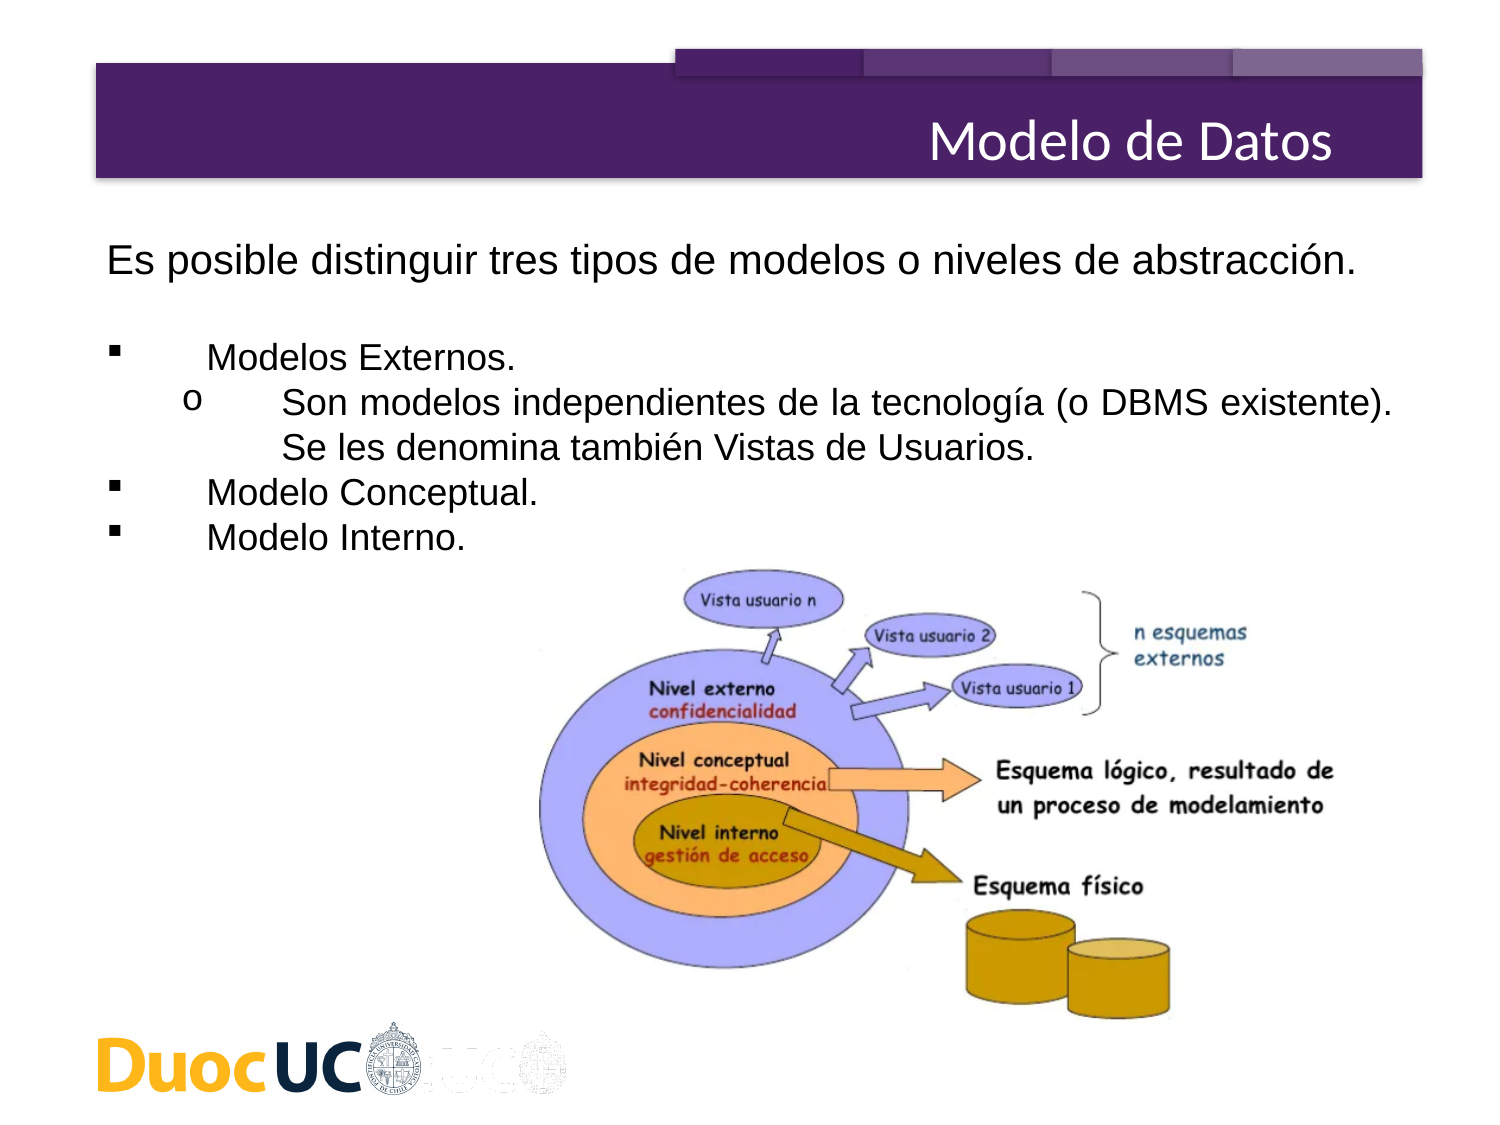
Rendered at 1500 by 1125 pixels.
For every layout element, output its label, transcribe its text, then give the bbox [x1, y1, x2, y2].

text_box Modelo de Datos [733, 95, 1349, 180]
text_box Es posible distinguir tres tipos de modelos o niveles de abstracción. Modelos Externos. Son modelos independientes de la tecnología (o DBMS existente). Se les denomina también Vistas de Usuarios. Modelo Conceptual. Modelo Interno. [91, 225, 1409, 566]
picture [96, 552, 1349, 1095]
